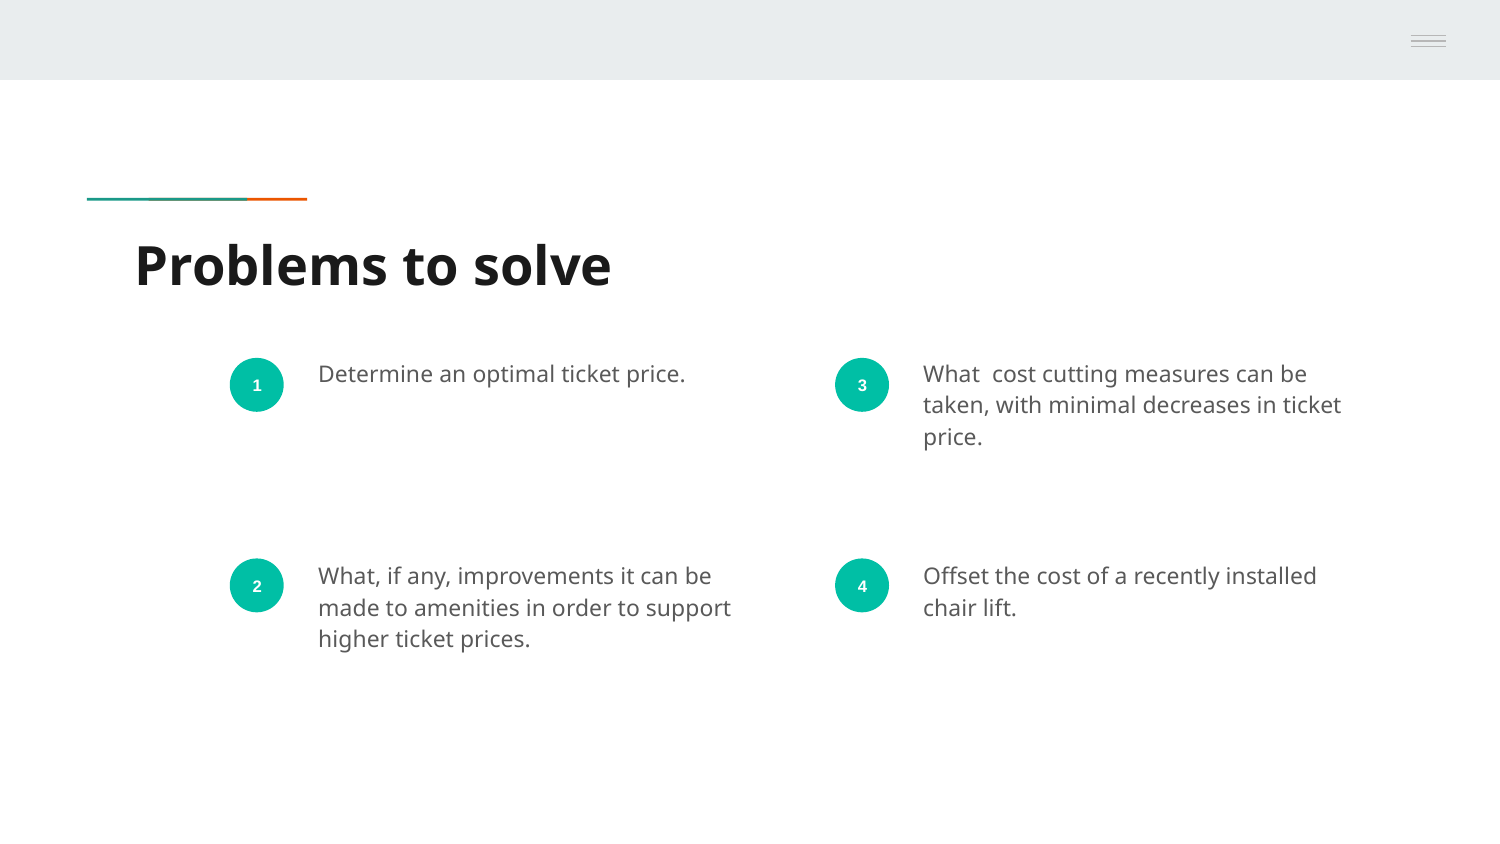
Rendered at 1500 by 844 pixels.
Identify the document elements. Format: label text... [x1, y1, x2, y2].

list What cost cutting measures can be taken, with minimal decreases in ticket price. [908, 340, 1373, 513]
list What, if any, improvements it can be made to amenities in order to support higher ticket prices. [303, 542, 768, 716]
text_box 1 [229, 357, 284, 412]
text_box 3 [835, 357, 890, 412]
text_box 2 [229, 558, 284, 613]
title Problems to solve [119, 216, 1381, 305]
text_box 4 [835, 558, 890, 613]
list Determine an optimal ticket price. [303, 340, 768, 513]
list Offset the cost of a recently installed chair lift. [908, 542, 1373, 716]
